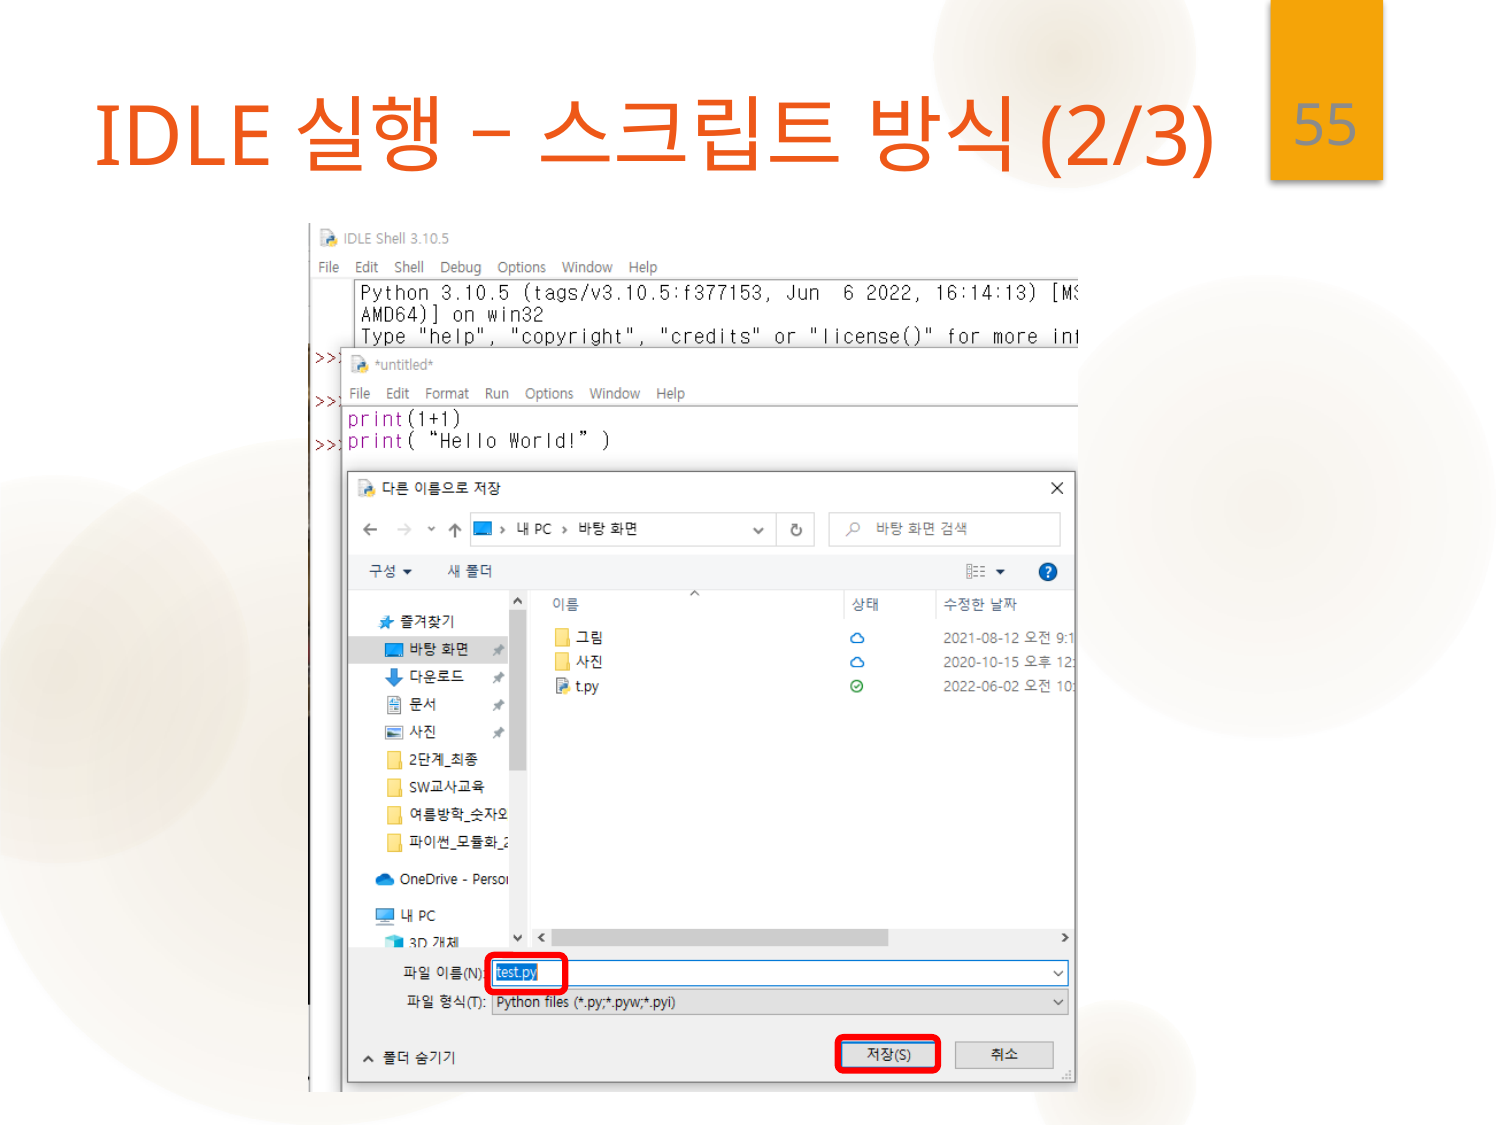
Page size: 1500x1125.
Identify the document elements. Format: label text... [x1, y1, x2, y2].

slide_number 55 [1273, 48, 1378, 175]
picture [308, 223, 1078, 1092]
title IDLE실행 – 스크립트 방식(2/3) [79, 74, 1237, 304]
